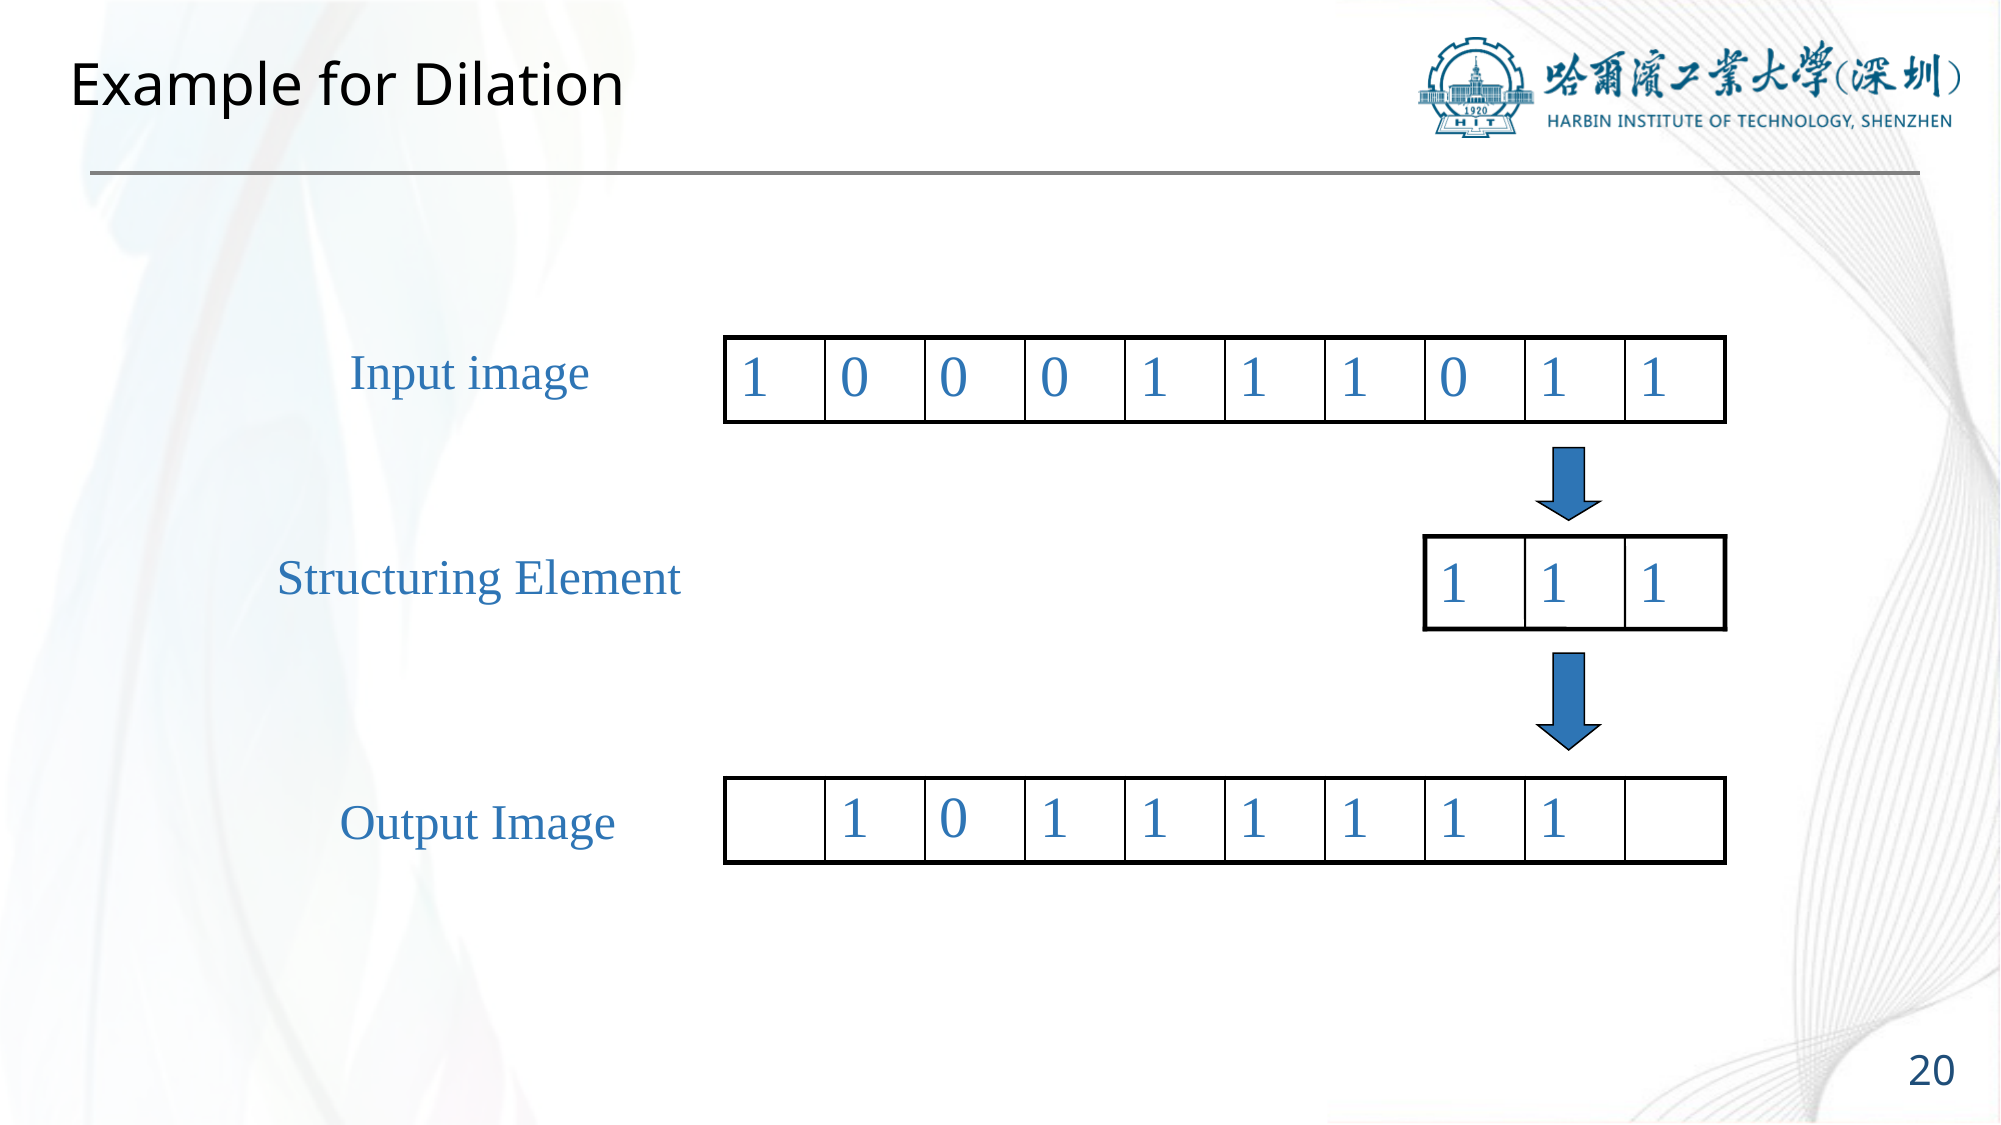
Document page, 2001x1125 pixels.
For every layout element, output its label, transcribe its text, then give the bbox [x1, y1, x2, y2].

table_header 1 [1226, 340, 1324, 420]
table_header 0 [926, 340, 1024, 420]
table_header [727, 780, 824, 860]
text_box Input image [334, 331, 606, 407]
table_header 1 [1526, 780, 1624, 860]
table_header 1 [1226, 780, 1324, 860]
table_header 0 [1426, 340, 1524, 420]
text_box Output Image [324, 781, 632, 857]
table_header 1 [1326, 340, 1424, 420]
table_header [1626, 780, 1723, 860]
table_header 1 [826, 780, 924, 860]
table_header 0 [926, 780, 1024, 860]
table_header 1 [1126, 340, 1224, 420]
table_header 1 [1026, 780, 1124, 860]
text_box Structuring Element [261, 537, 697, 613]
table_header 1 [1526, 340, 1624, 420]
table_header 1 [1326, 780, 1424, 860]
table_header 1 [1126, 780, 1224, 860]
table_header 1 [727, 340, 824, 420]
table_header 1 [1626, 340, 1723, 420]
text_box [1424, 447, 1725, 750]
title Example for Dilation [54, 0, 1385, 174]
picture [0, 0, 2001, 1125]
table_header 1 [1426, 780, 1524, 860]
slide_number 20 [1521, 1042, 1972, 1103]
table_header 0 [826, 340, 924, 420]
table_header 0 [1026, 340, 1124, 420]
